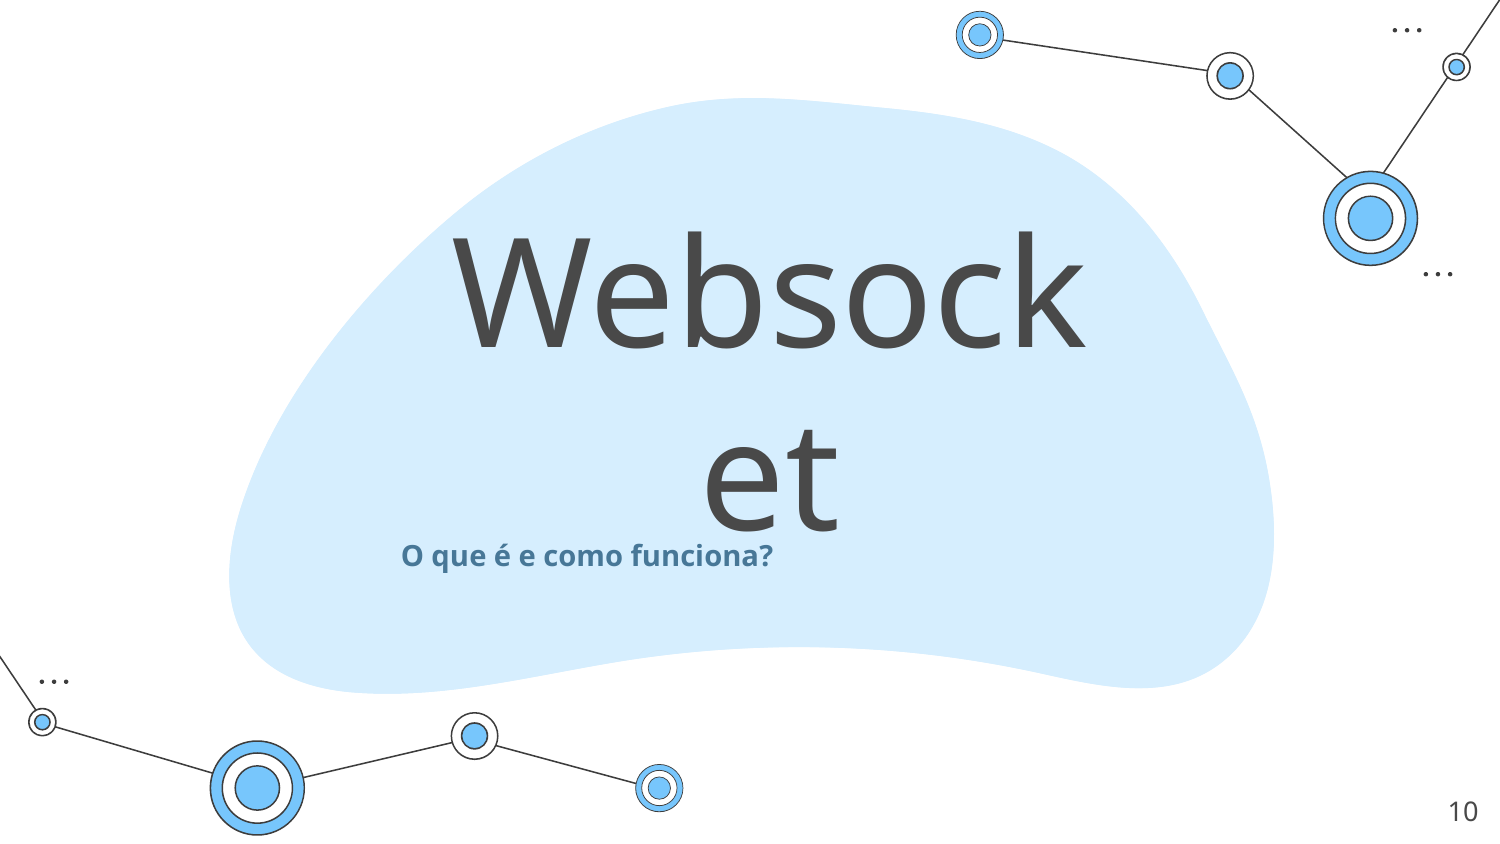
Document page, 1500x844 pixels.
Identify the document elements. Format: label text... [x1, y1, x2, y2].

title Websocket [428, 221, 1113, 519]
slide_number ‹#› [1403, 779, 1494, 844]
subtitle O que é e como funciona? [385, 519, 1225, 590]
